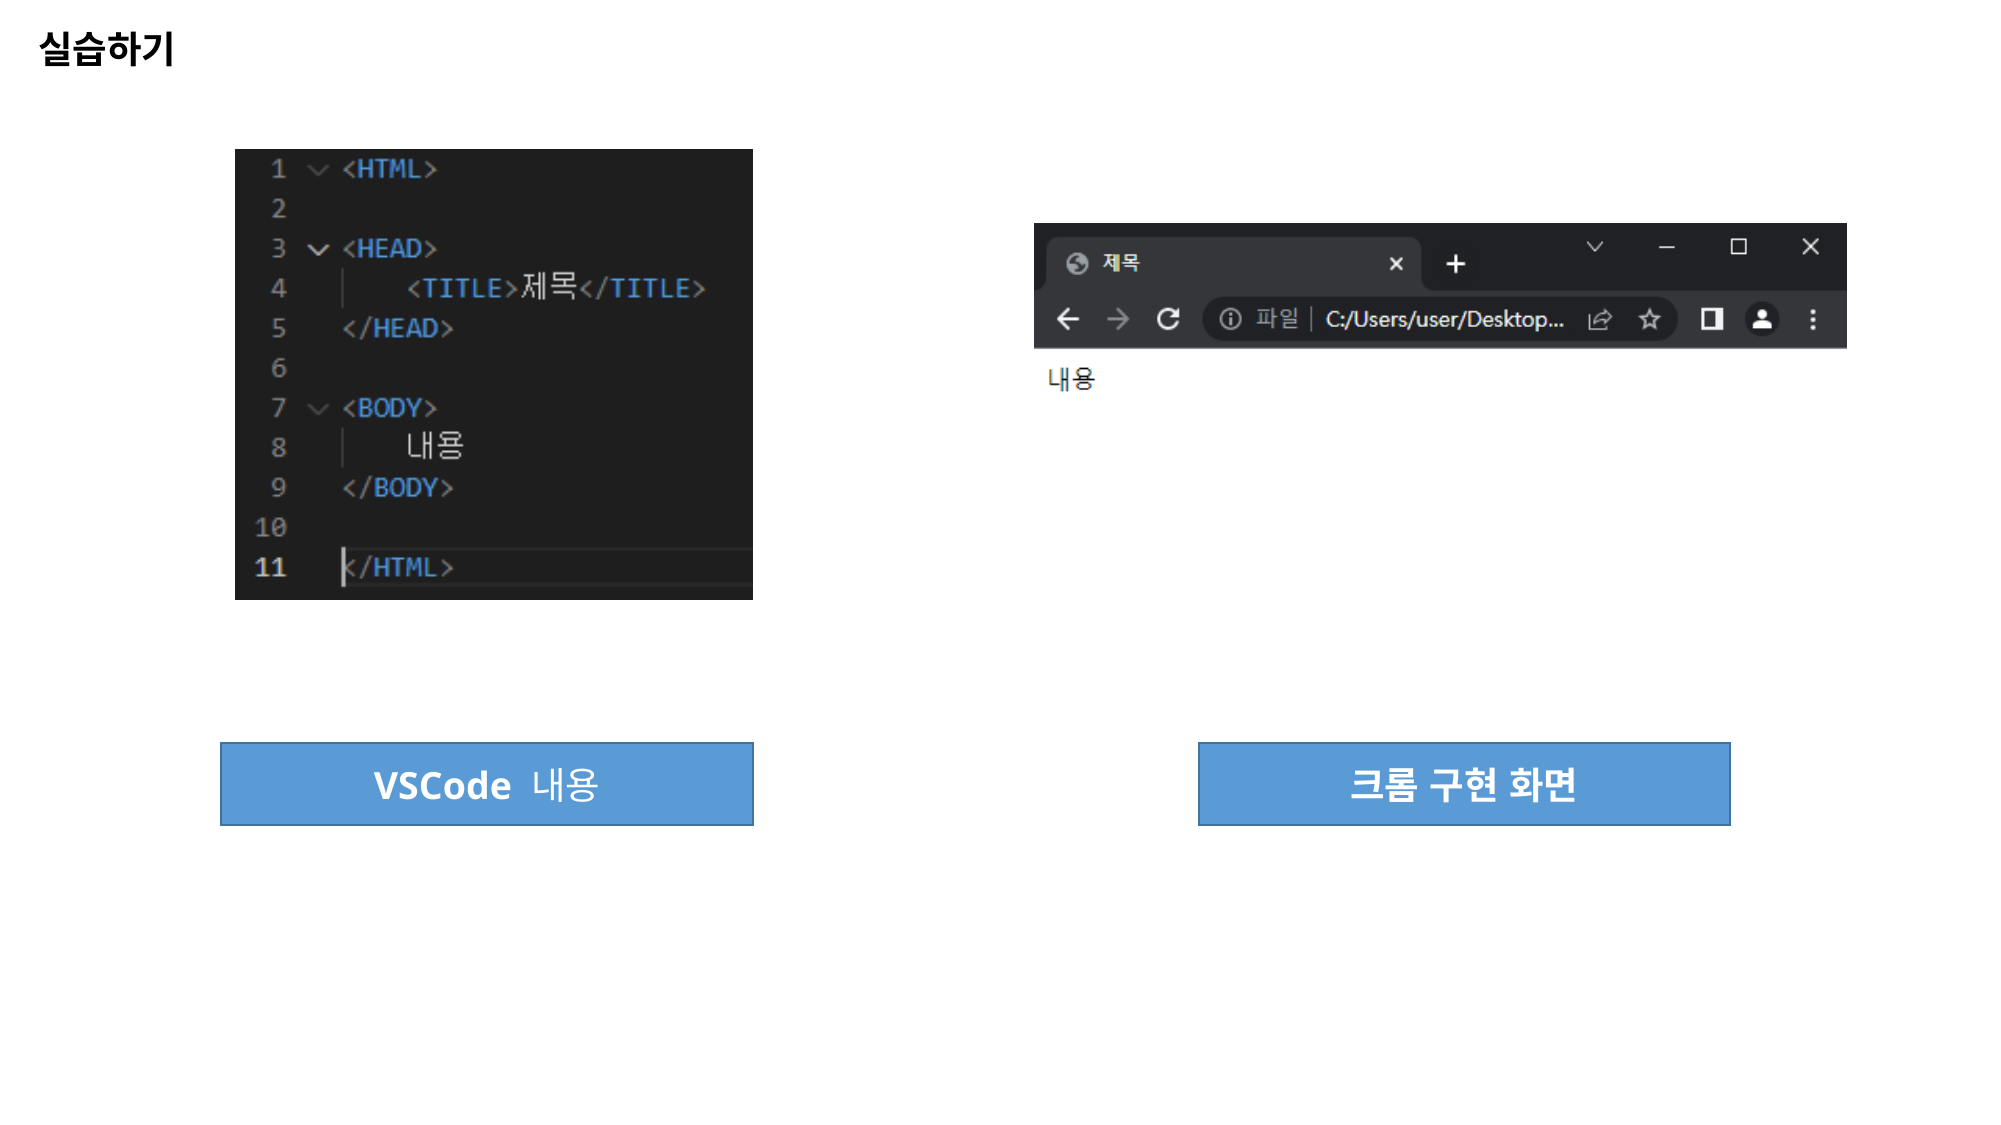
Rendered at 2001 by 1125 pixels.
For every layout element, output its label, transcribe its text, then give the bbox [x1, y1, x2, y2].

picture [235, 149, 753, 600]
picture [1034, 223, 1847, 420]
text_box 크롬 구현 화면 [1198, 742, 1731, 826]
text_box 실습하기 [23, 18, 211, 79]
text_box VSCode 내용 [220, 742, 754, 826]
